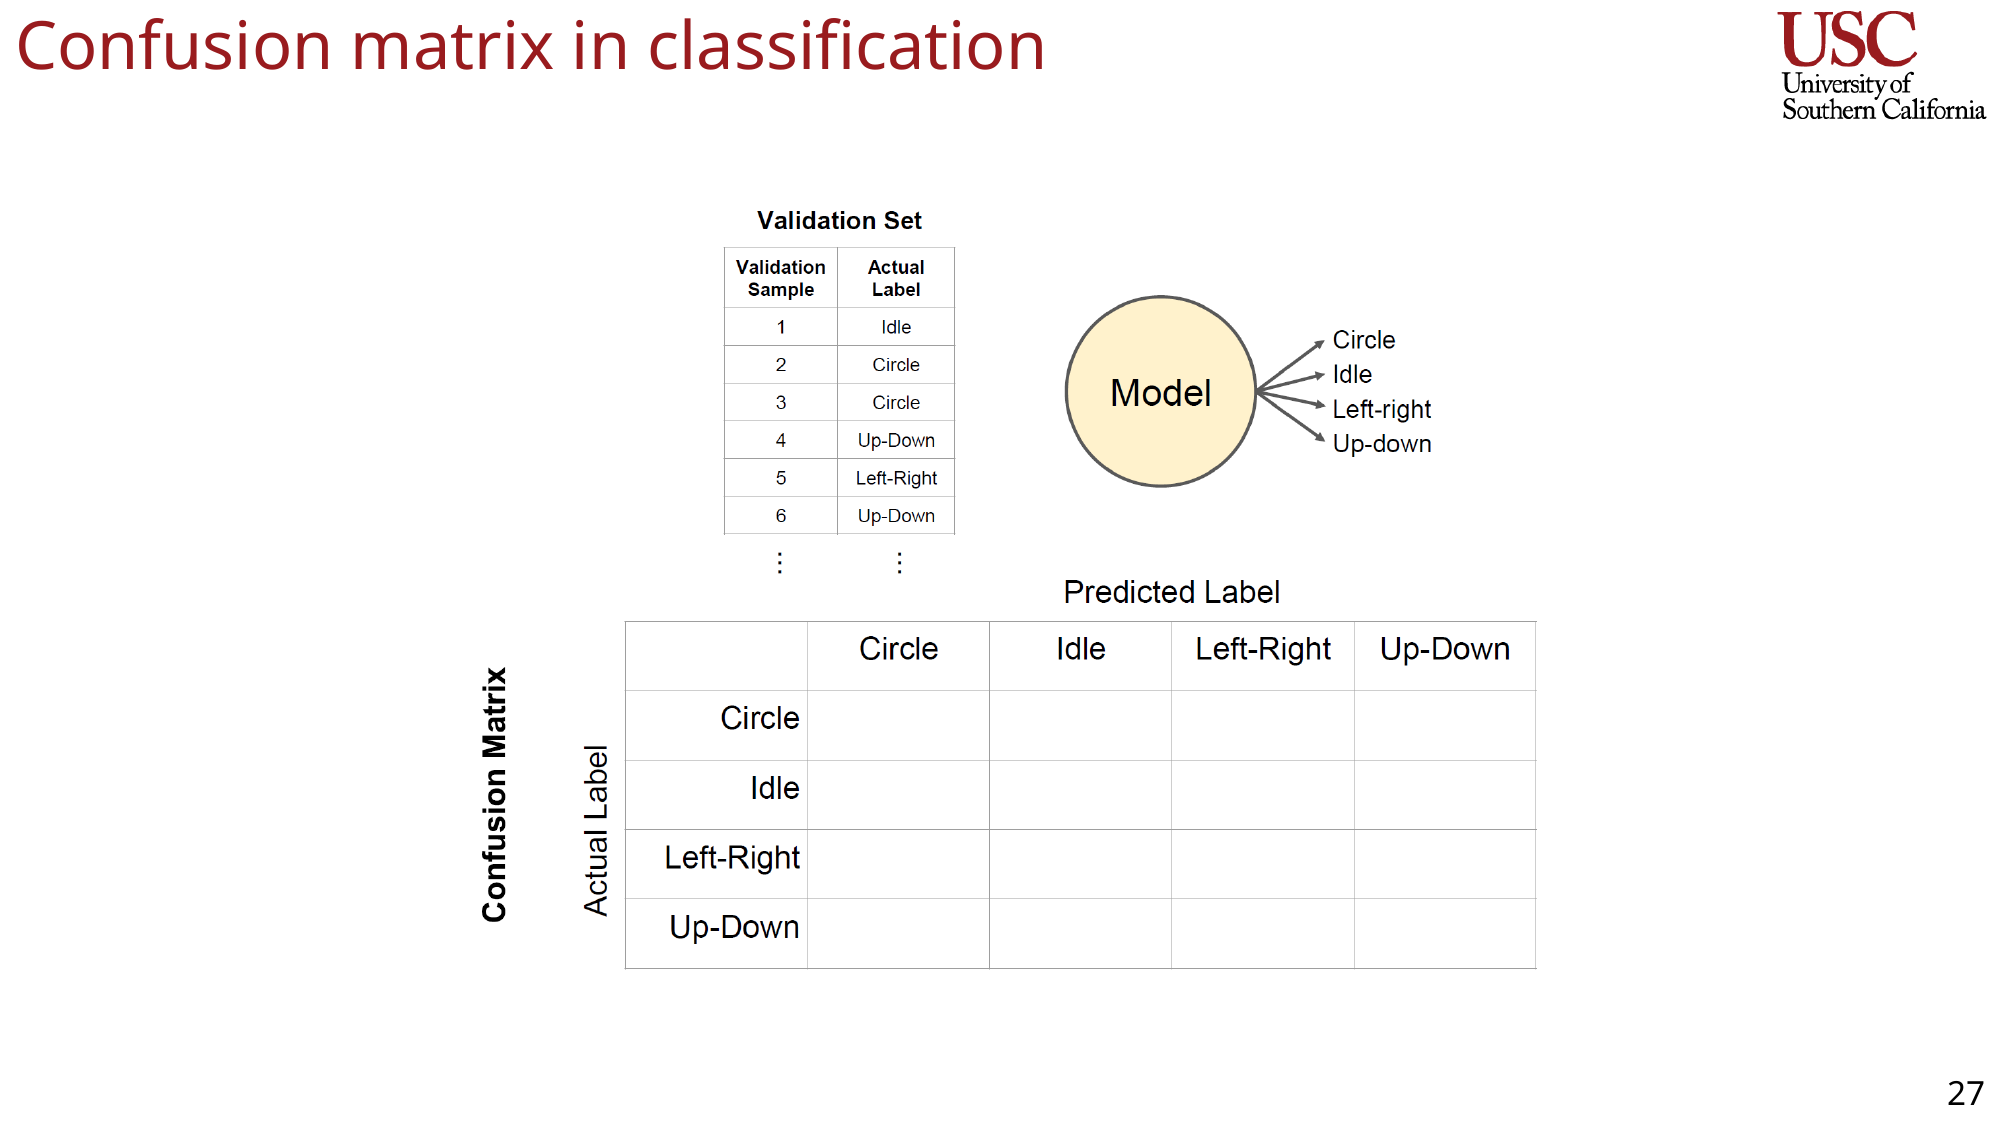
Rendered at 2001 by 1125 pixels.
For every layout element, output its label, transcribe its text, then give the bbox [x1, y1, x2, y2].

picture [1769, 0, 1992, 130]
slide_number 27 [1915, 1065, 2000, 1125]
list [421, 206, 1612, 998]
title Confusion matrix in classification [0, 0, 1725, 96]
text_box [987, 432, 1343, 650]
